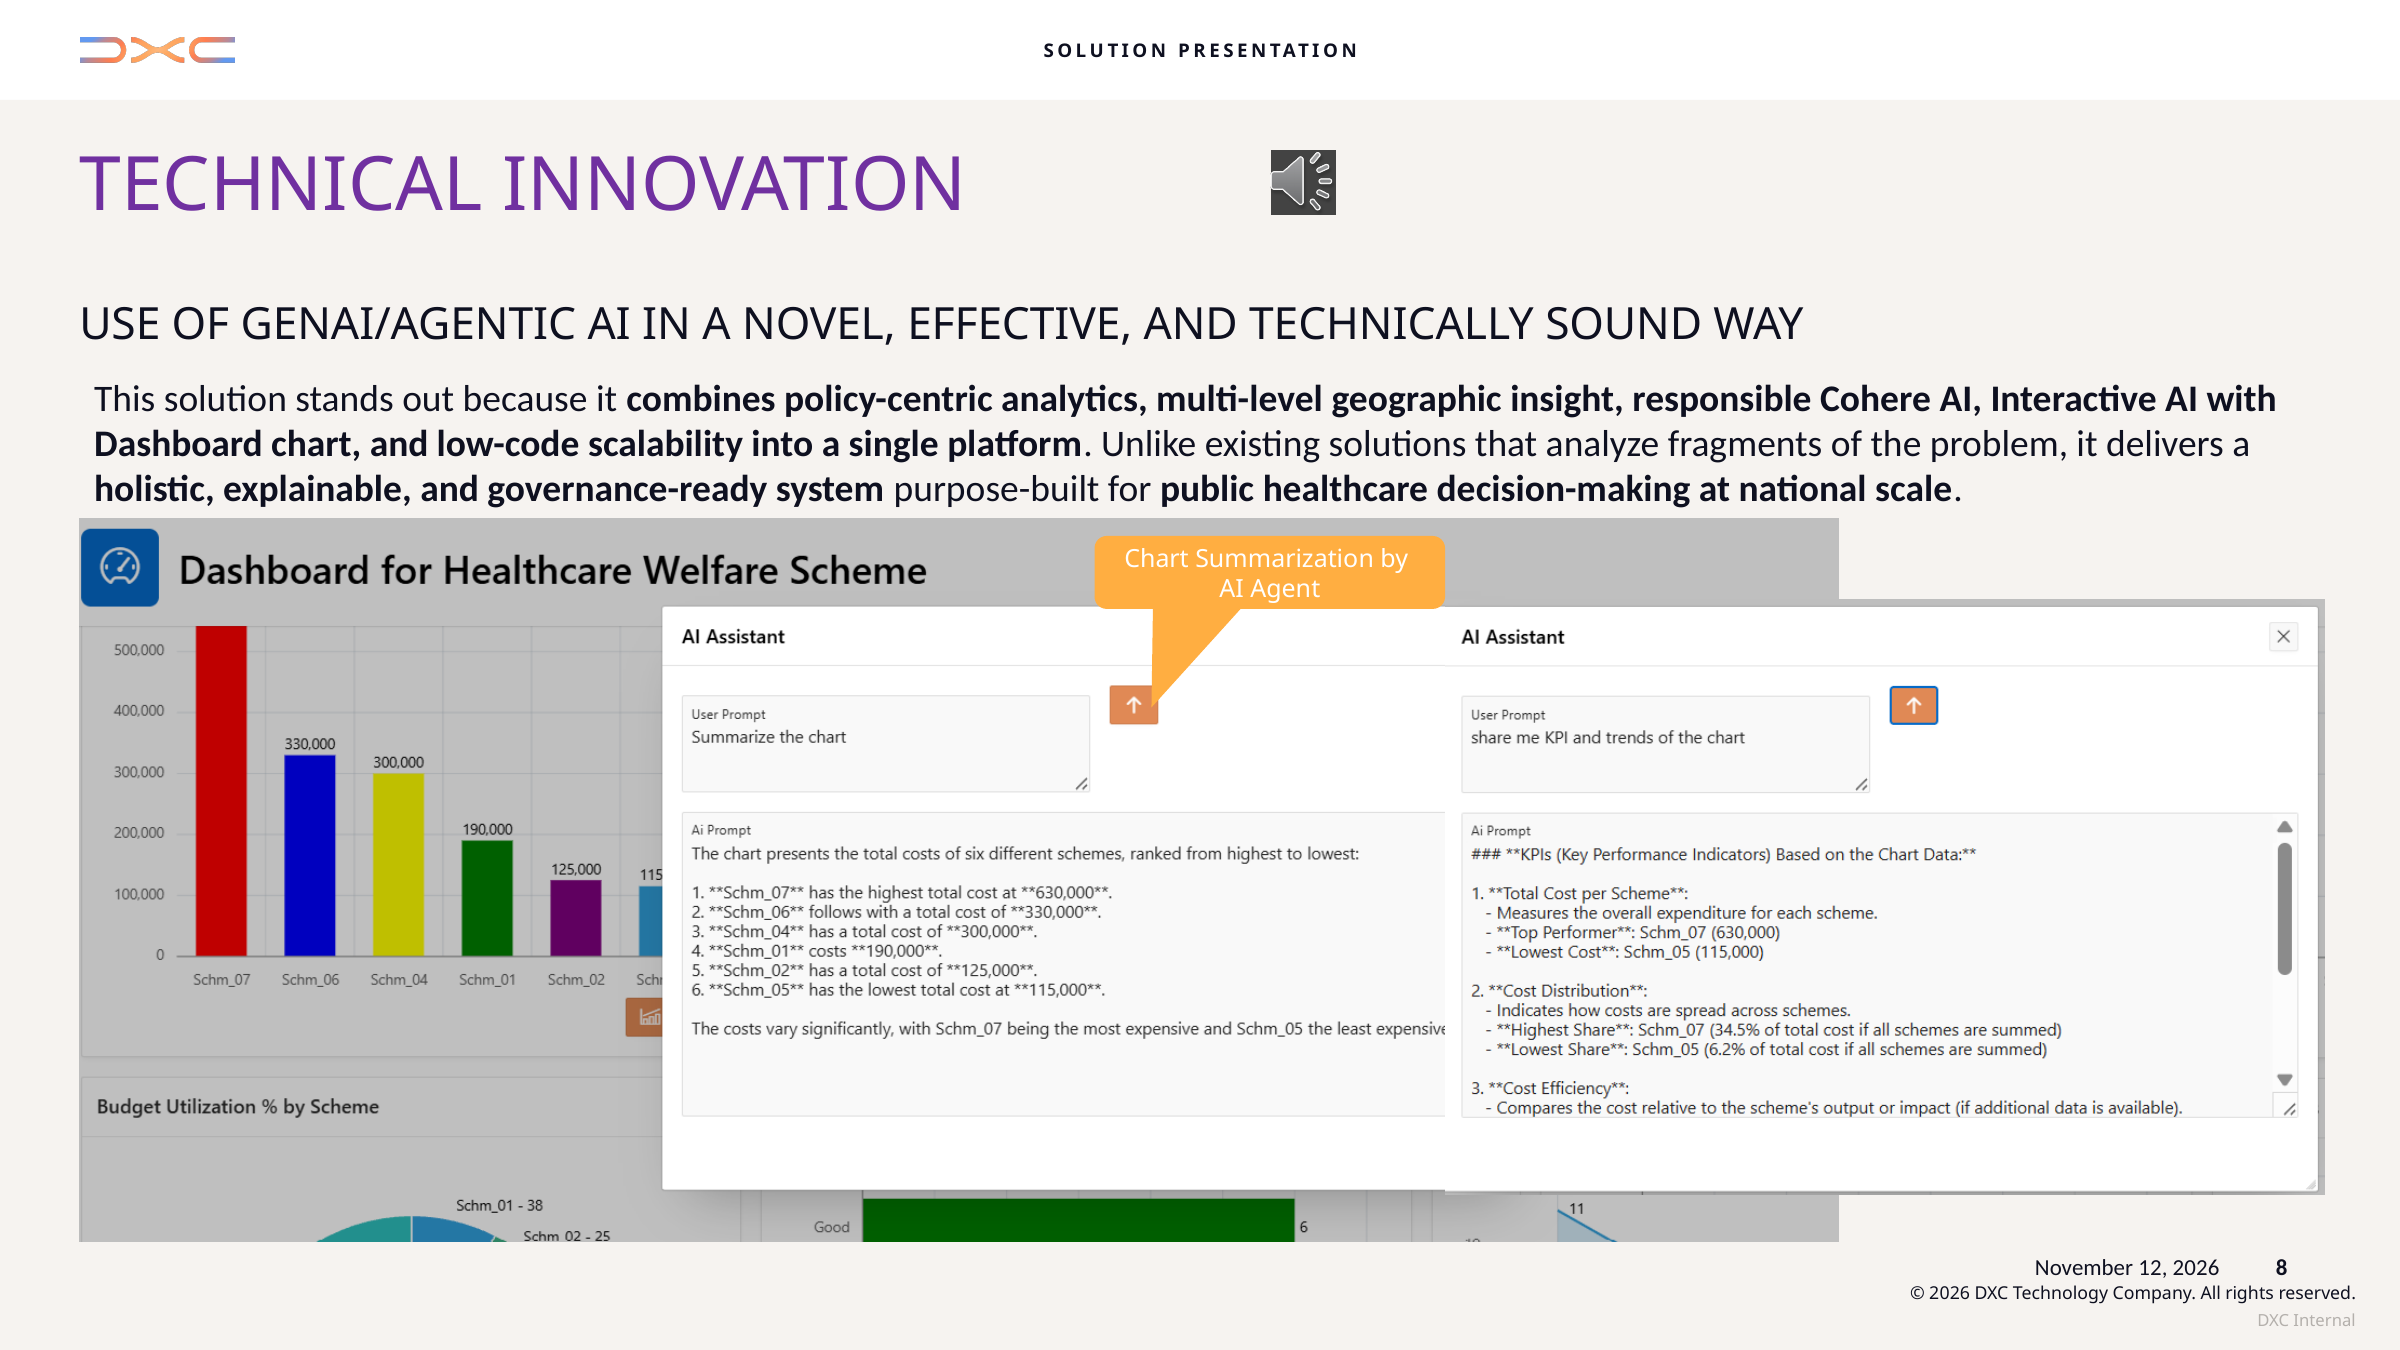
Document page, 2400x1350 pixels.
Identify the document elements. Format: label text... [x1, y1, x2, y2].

picture [79, 518, 2325, 1242]
text_box Use of GenAI/Agentic AI in a novel, effective, and technically sound way [79, 284, 2325, 349]
text_box This solution stands out because it combines policy-centric analytics, multi-level geographic insight, responsible Cohere AI, Interactive AI with Dashboard chart, and low-code scalability into a single platform. Unlike existing solutions that analyze fragments of the problem, it delivers a holistic, explainable, and governance-ready system purpose-built for public healthcare decision-making at national scale. [79, 366, 2325, 517]
title Technical Innovation [79, 145, 2325, 241]
picture [1269, 149, 1337, 217]
picture [80, 37, 235, 63]
